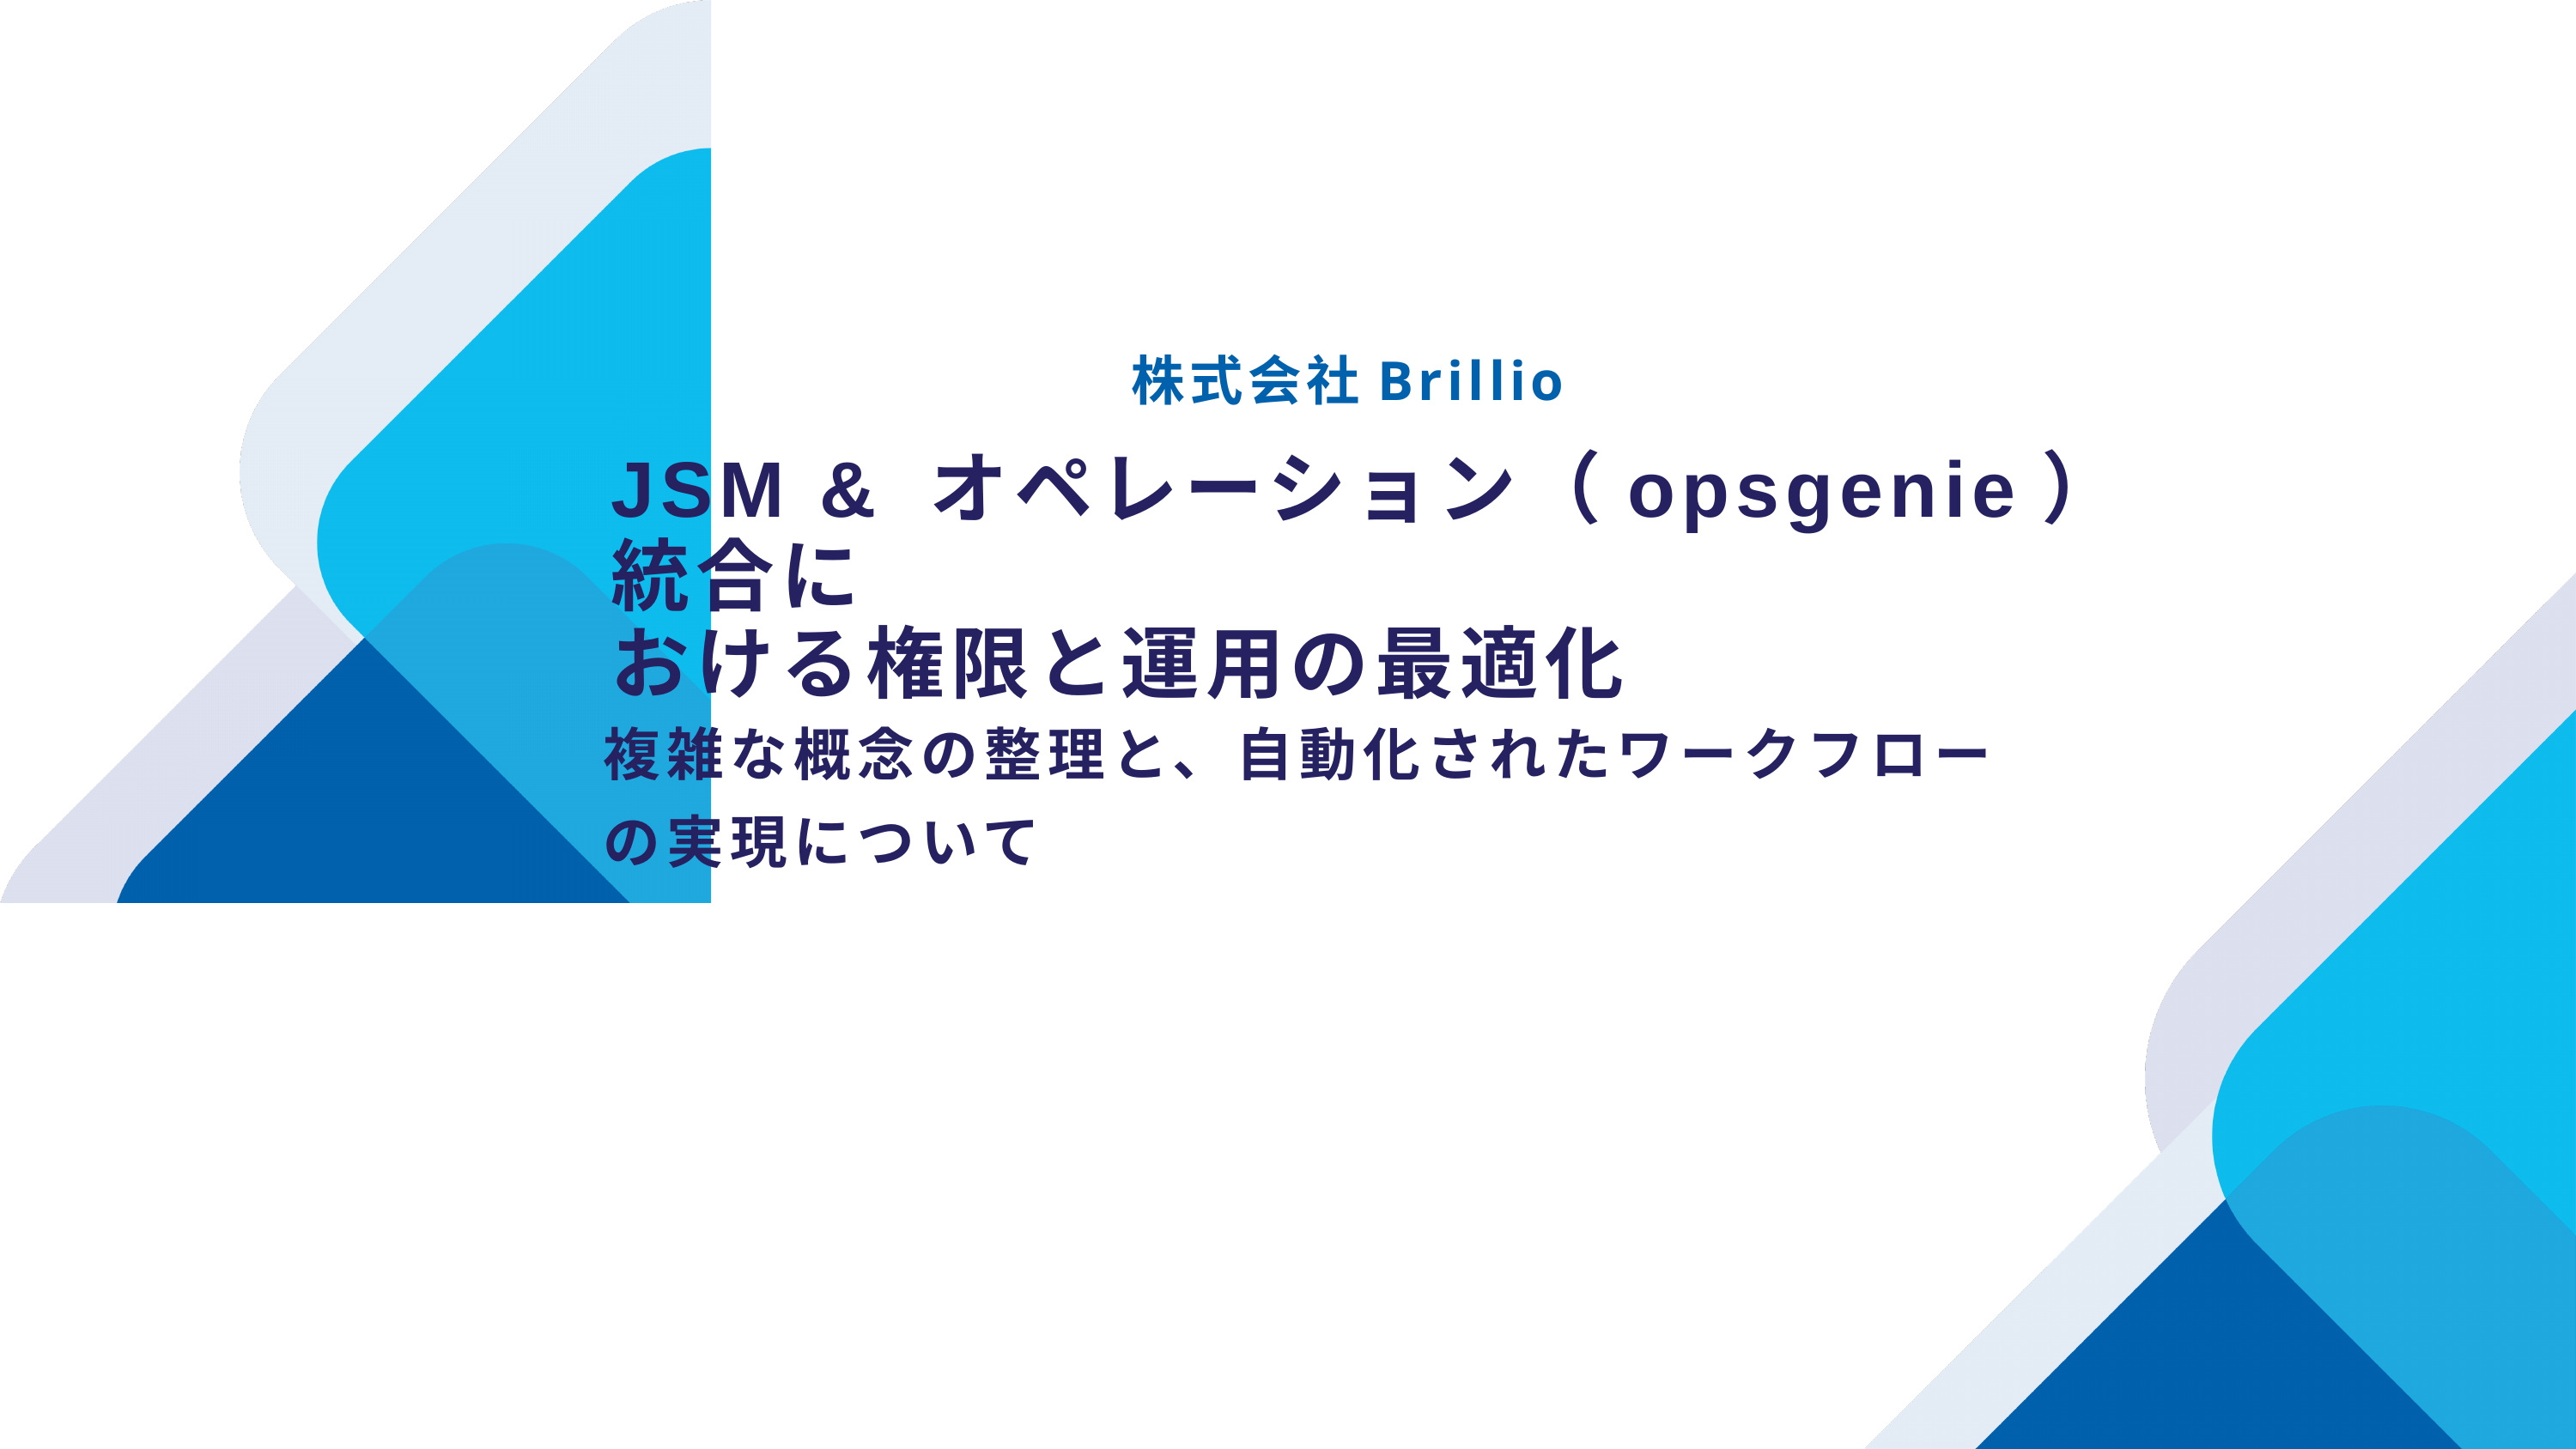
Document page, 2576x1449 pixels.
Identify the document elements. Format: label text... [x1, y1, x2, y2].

text_box [0, 0, 712, 903]
text_box 複雑な概念の整理と、自動化されたワークフロー の実現について [603, 699, 2308, 875]
text_box JSM & オペレーション（opsgenie）統合に おける権限と運用の最適化 [611, 445, 2160, 699]
text_box [1864, 573, 2576, 1449]
text_box 株式会社Brillio [1131, 336, 1640, 412]
